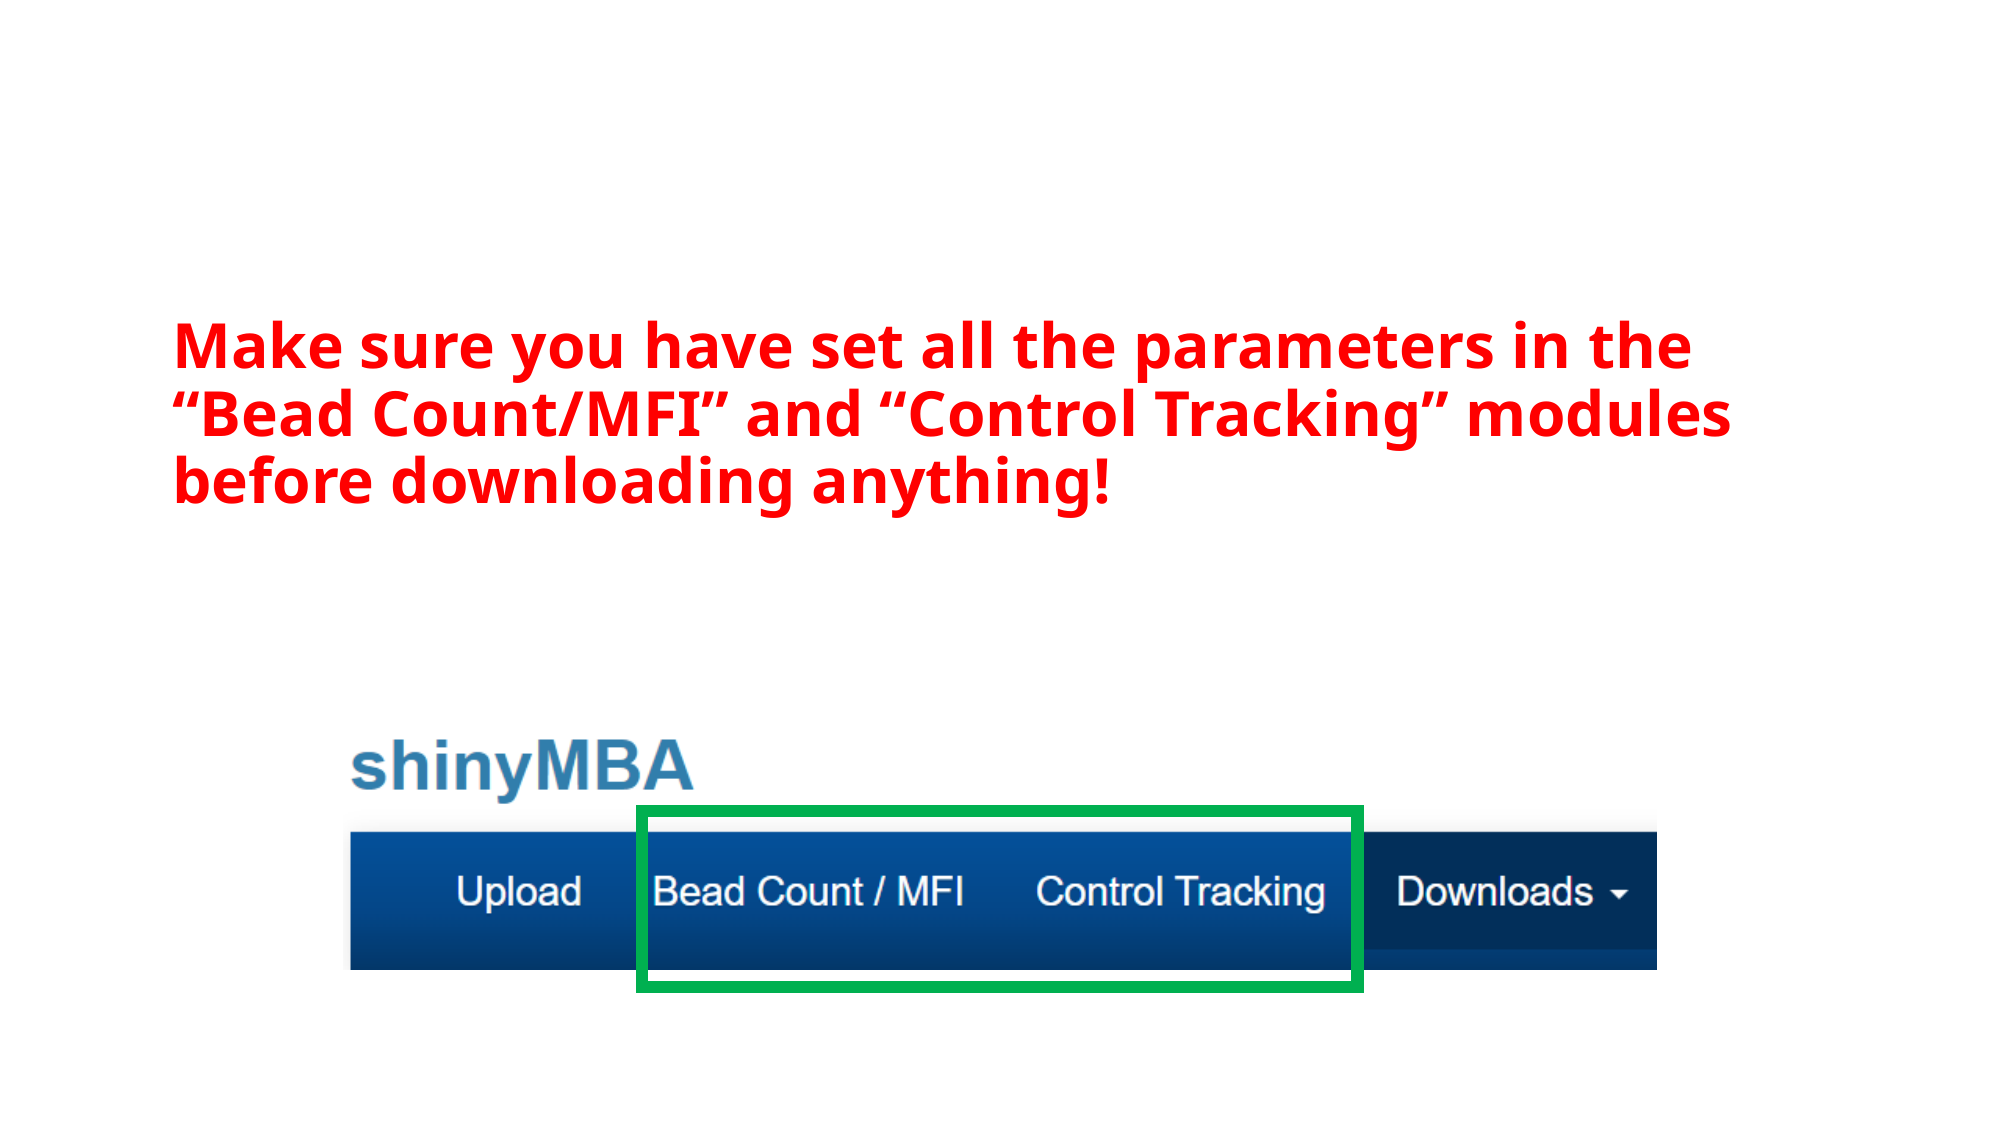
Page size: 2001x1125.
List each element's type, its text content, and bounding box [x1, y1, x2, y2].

title Make sure you have set all the parameters in the “Bead Count/MFI” and “Control Tracking” modules before downloading anything! [157, 307, 1883, 525]
text_box [641, 970, 1359, 988]
picture [343, 721, 1657, 970]
